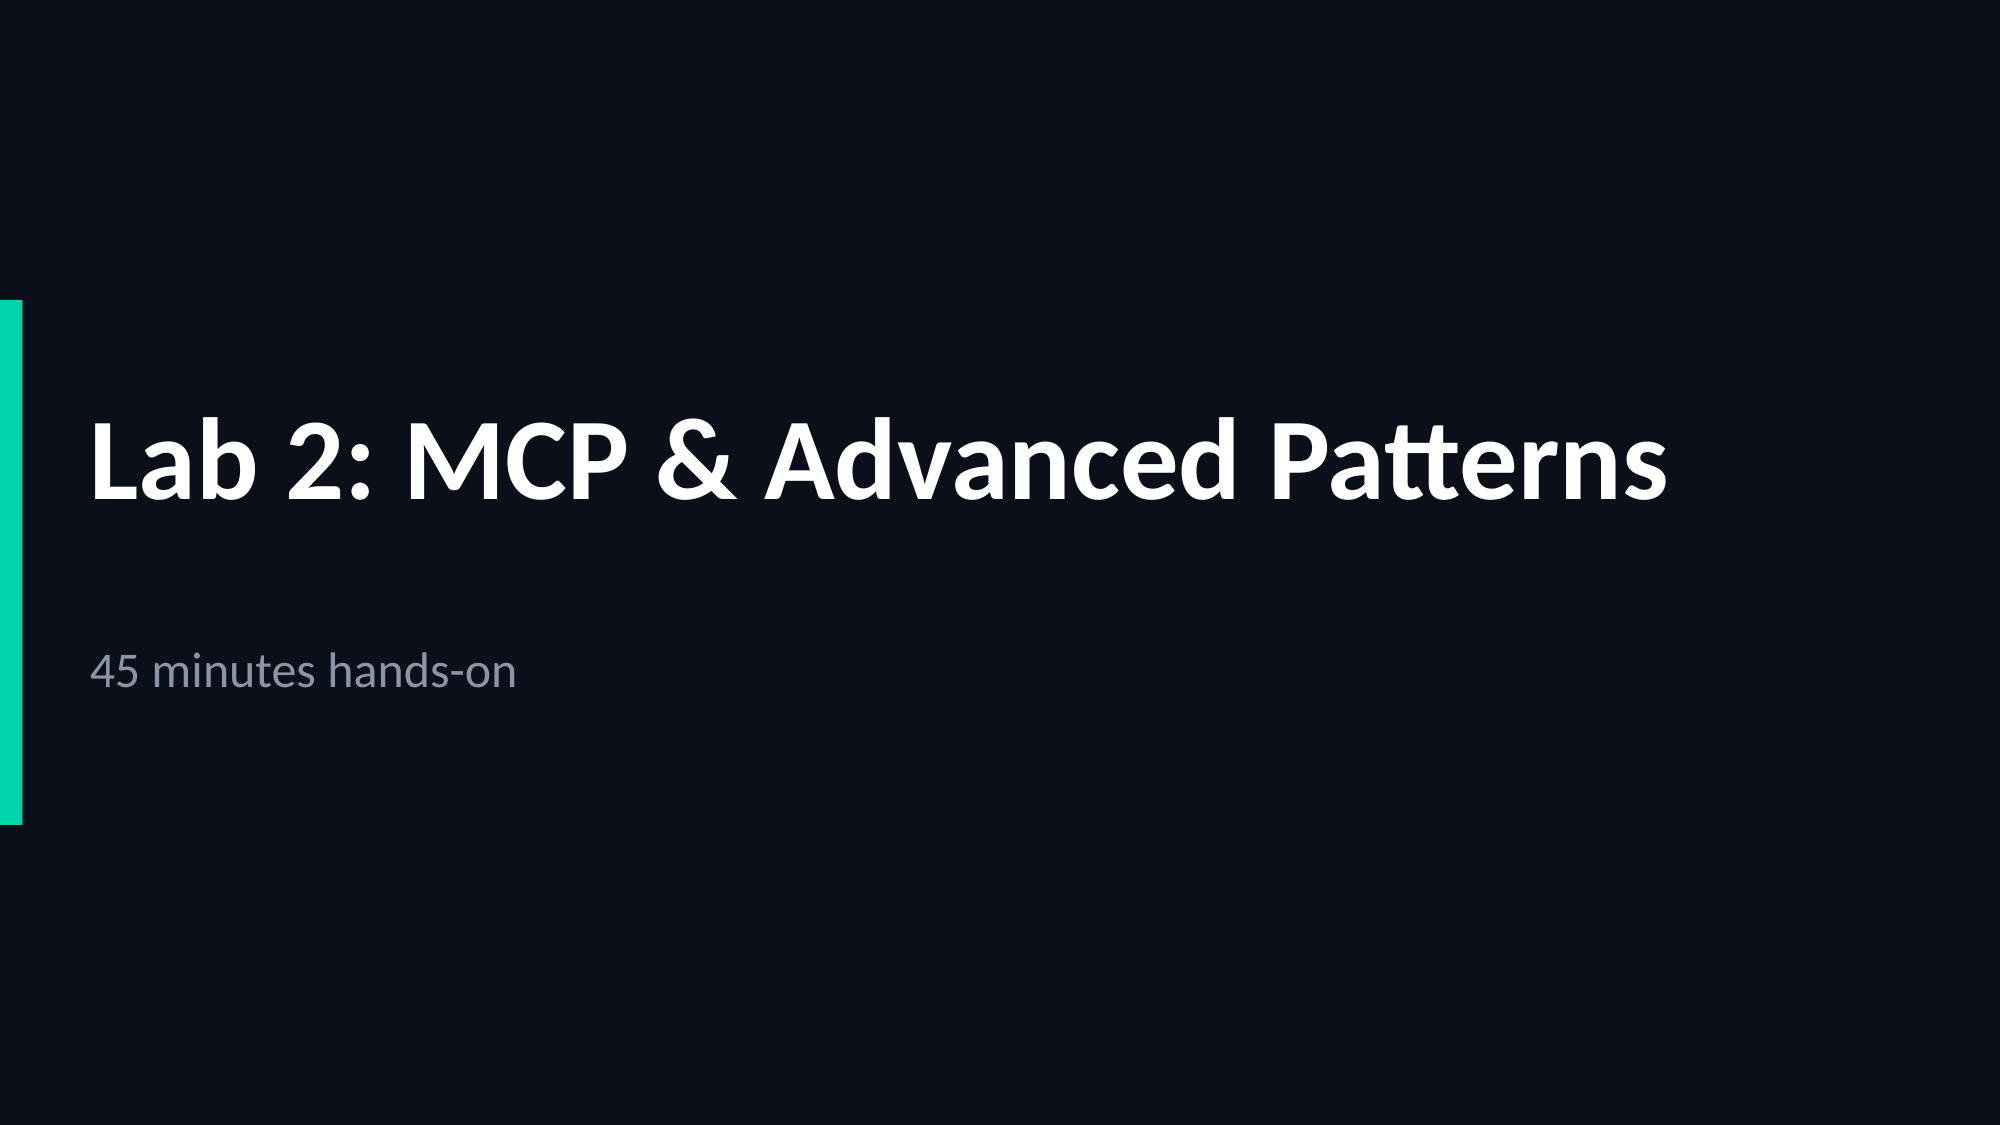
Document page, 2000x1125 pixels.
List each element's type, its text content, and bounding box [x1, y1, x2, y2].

text_box [0, 299, 23, 826]
text_box 45 minutes hands-on [74, 629, 1925, 705]
text_box Lab 2: MCP & Advanced Patterns [74, 375, 1925, 530]
